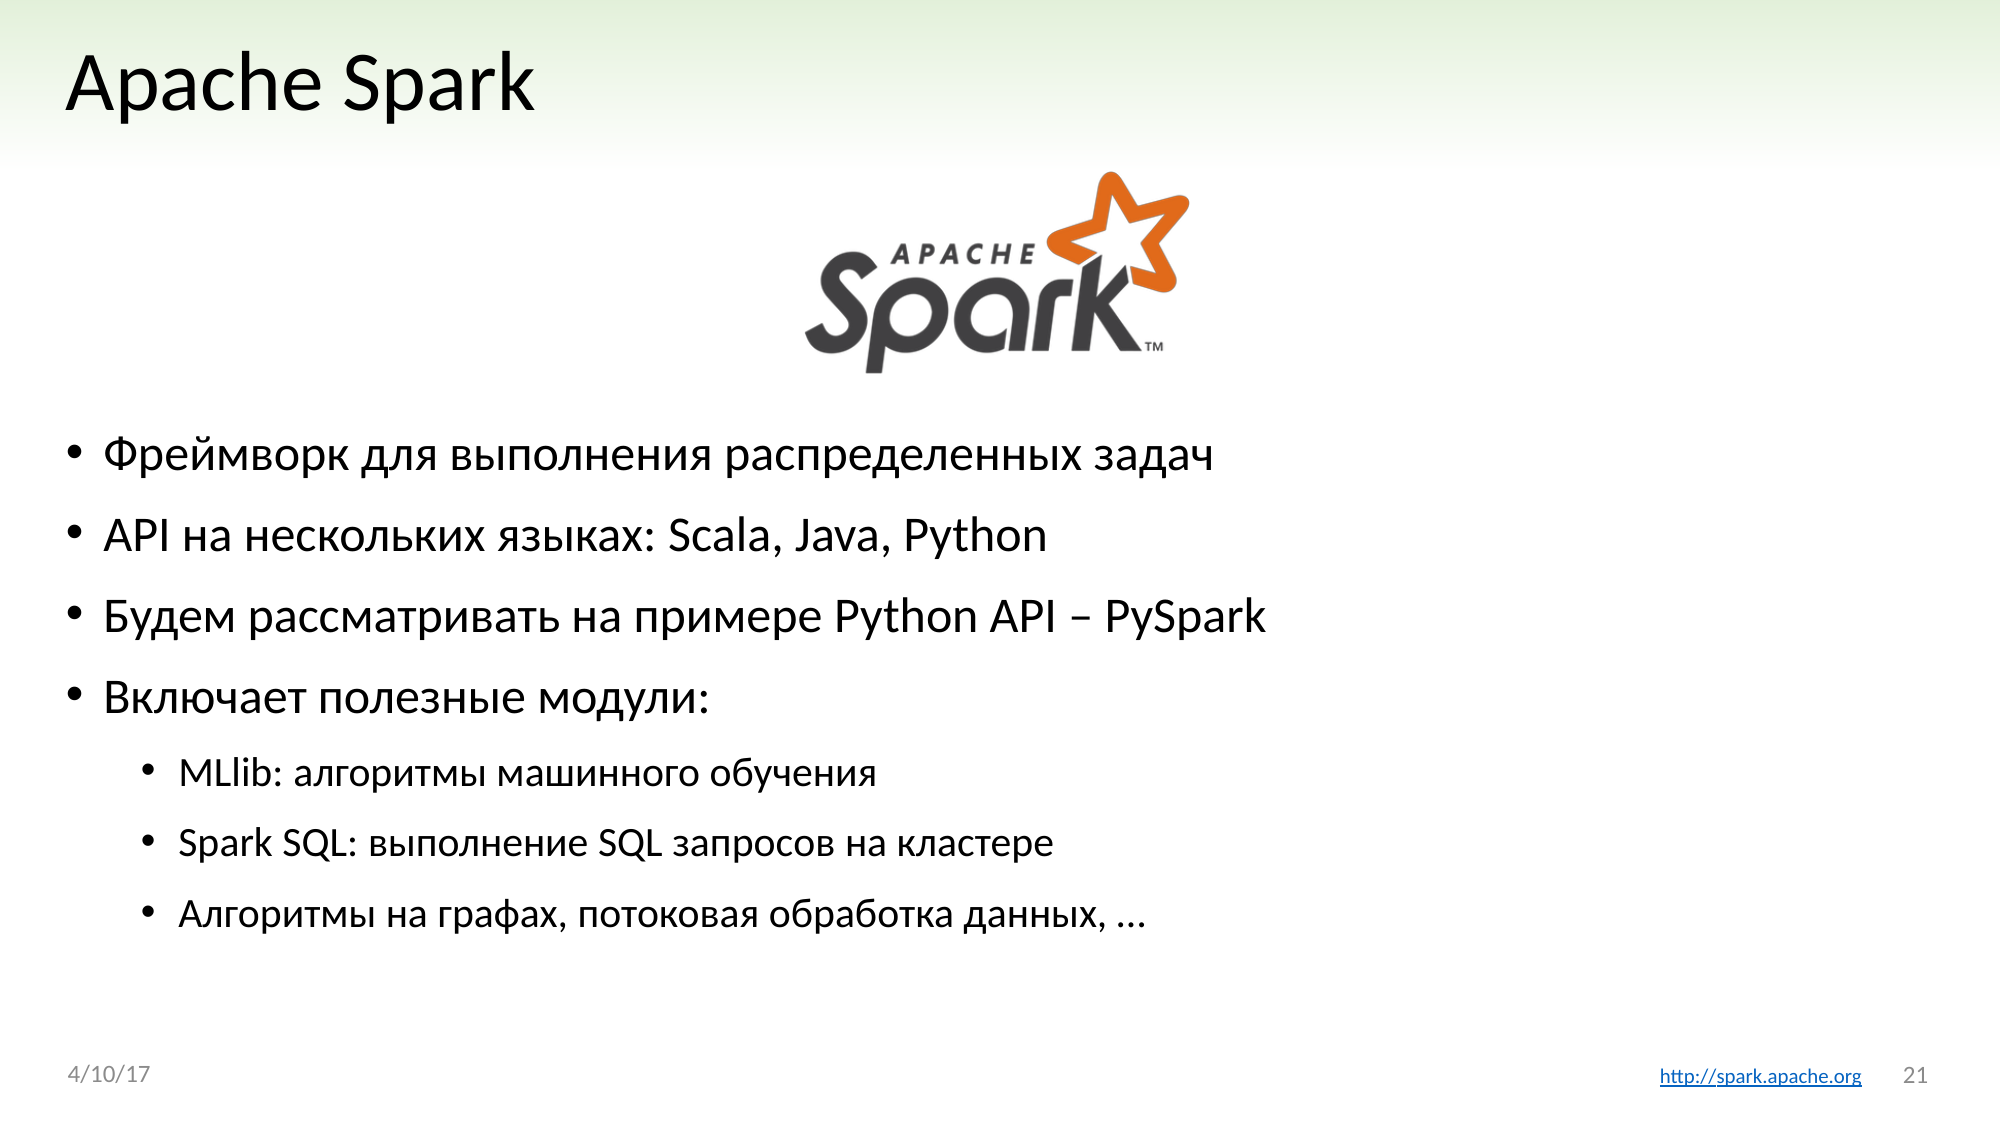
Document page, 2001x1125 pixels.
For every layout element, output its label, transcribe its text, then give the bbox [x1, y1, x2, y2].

list Фреймворк для выполнения распределенных задач API на нескольких языках: Scala, Java, Python Будем рассматривать на примере Python API – PySpark Включает полезные модули: MLlib: алгоритмы машинного обучения Spark SQL: выполнение SQL запросов на кластере Алгоритмы на графах, потоковая обработка данных, … [50, 170, 1943, 1016]
title Apache Spark [50, 28, 1943, 137]
slide_number 21 [1493, 1044, 1944, 1104]
picture [802, 170, 1190, 377]
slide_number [52, 1042, 503, 1103]
